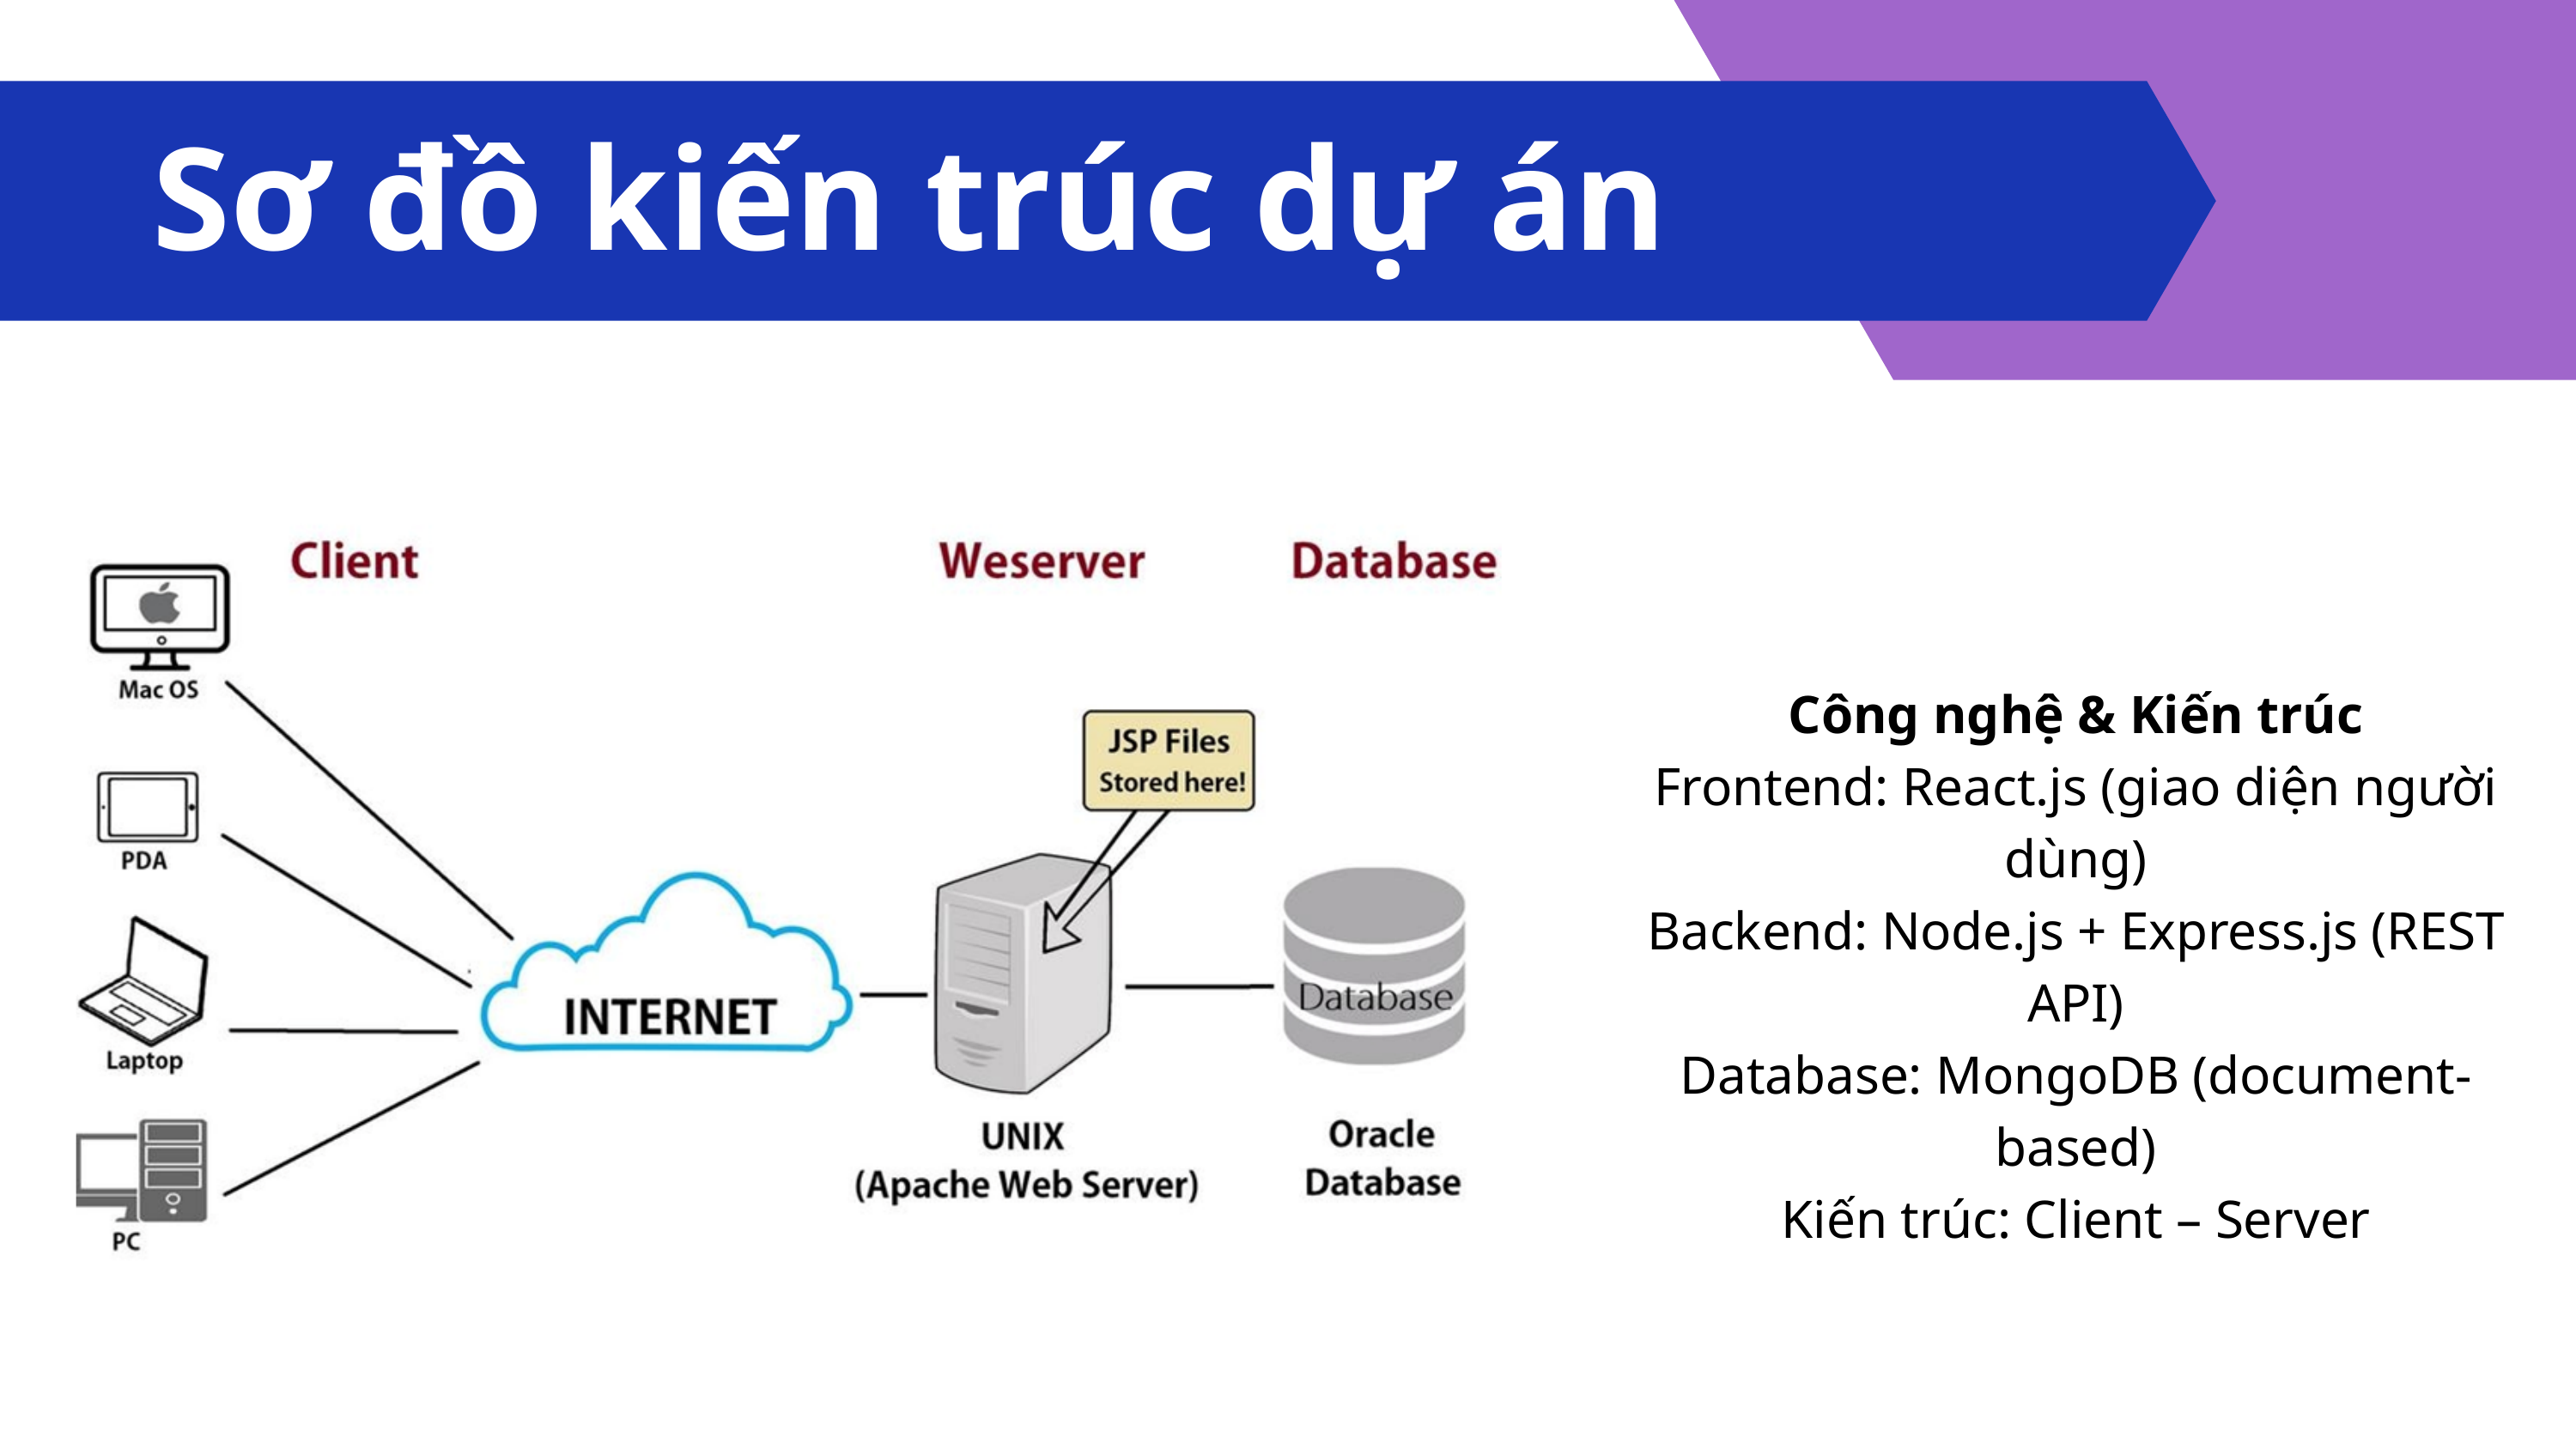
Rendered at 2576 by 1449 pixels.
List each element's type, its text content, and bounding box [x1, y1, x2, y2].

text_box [0, 81, 2216, 321]
text_box Công nghệ & Kiến trúc Frontend: React.js (giao diện người dùng) Backend: Node.js + Express.js (REST API) Database: MongoDB (document-based) Kiến trúc: Client – Server [1612, 671, 2540, 1249]
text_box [1612, 0, 2576, 380]
text_box [76, 433, 1502, 1359]
